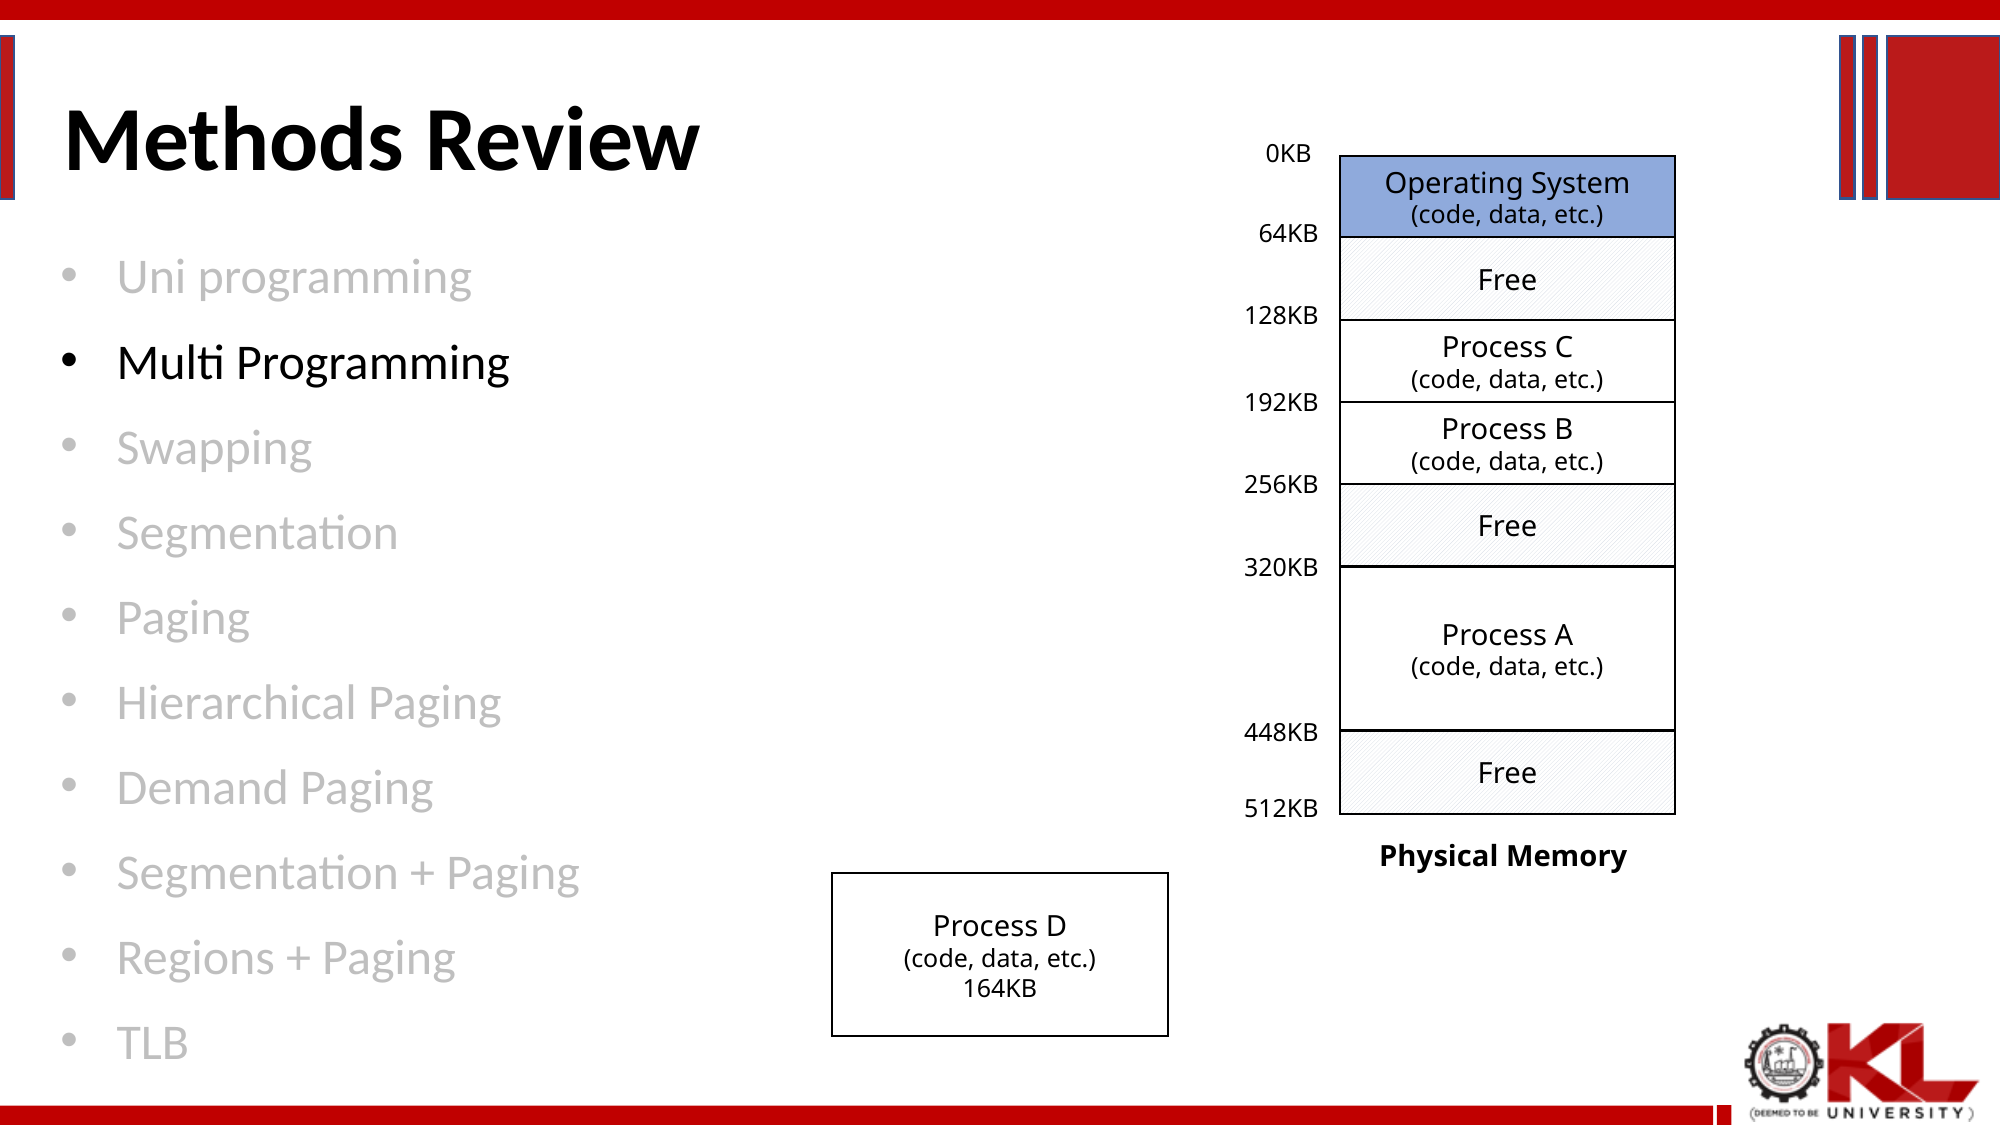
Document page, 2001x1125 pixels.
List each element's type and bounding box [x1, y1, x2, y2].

text_box [0, 0, 2000, 1125]
text_box [1187, 130, 1694, 881]
